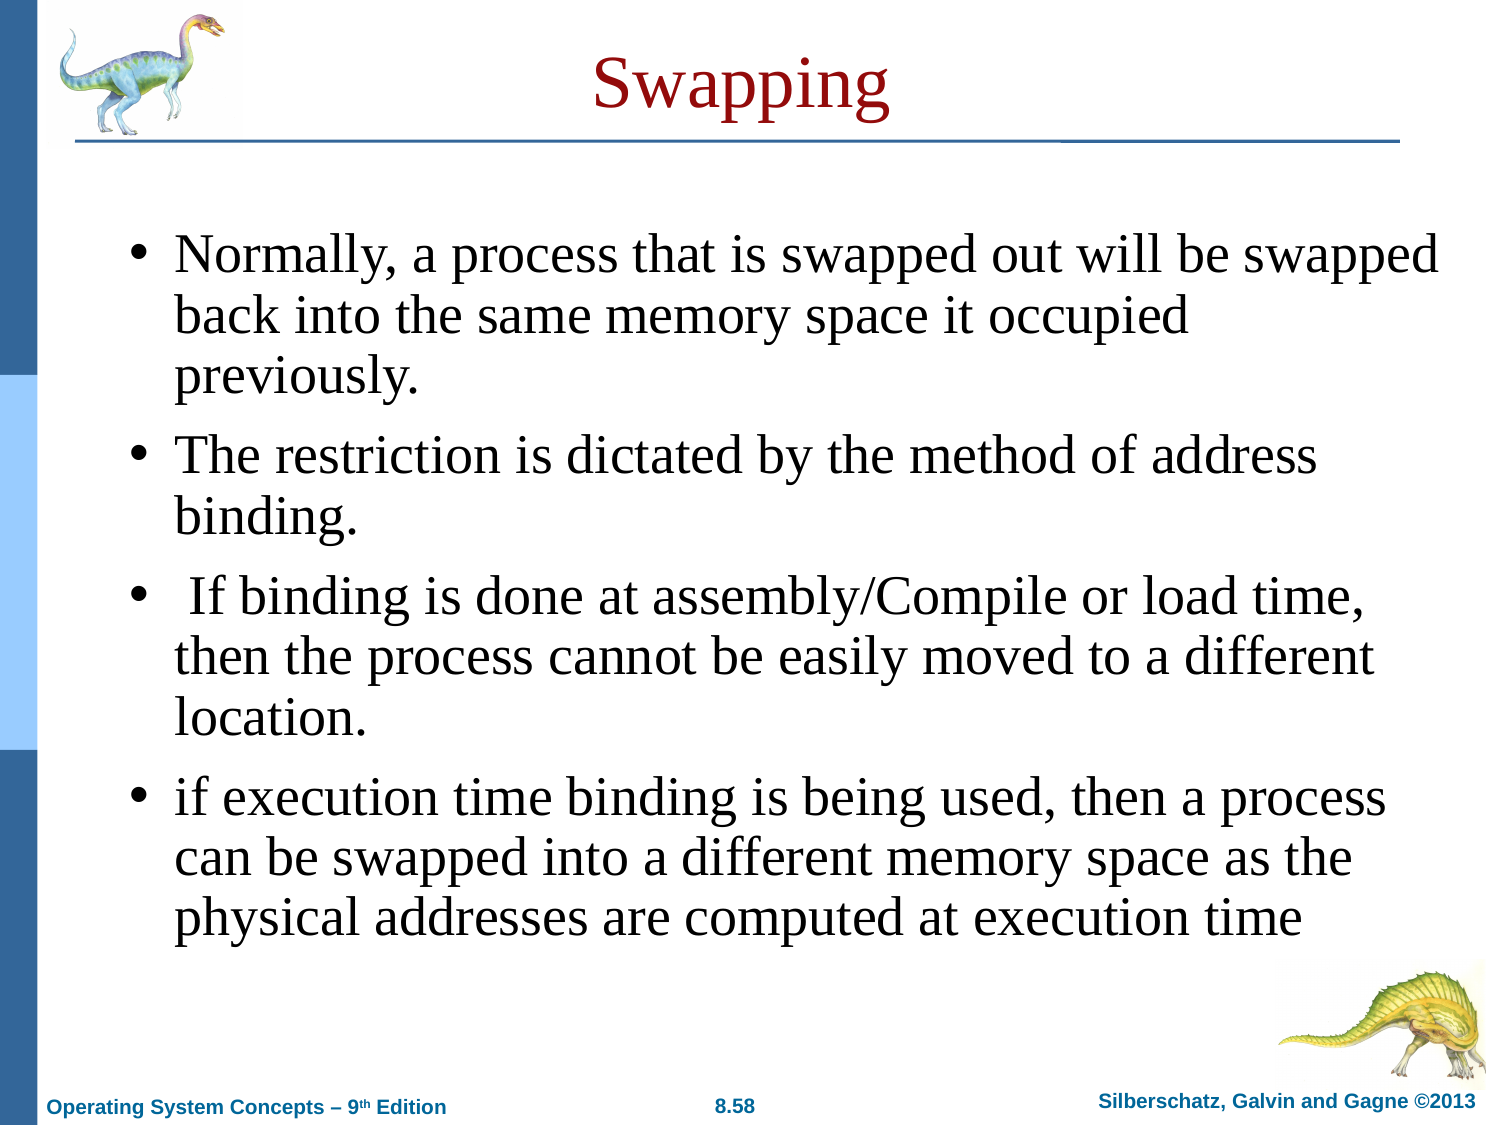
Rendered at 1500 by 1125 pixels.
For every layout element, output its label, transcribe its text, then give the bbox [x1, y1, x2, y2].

picture [46, 0, 243, 149]
title Swapping [134, 35, 1349, 179]
list Normally, a process that is swapped out will be swapped back into the same memory space it occupied previously. The restriction is dictated by the method of address binding. If binding is done at assembly/Compile or load time, then the process cannot be easily moved to a different location. if execution time binding is being used, then a process can be swapped into a different memory space as the physical addresses are computed at execution time [114, 217, 1465, 960]
picture [1275, 959, 1486, 1090]
